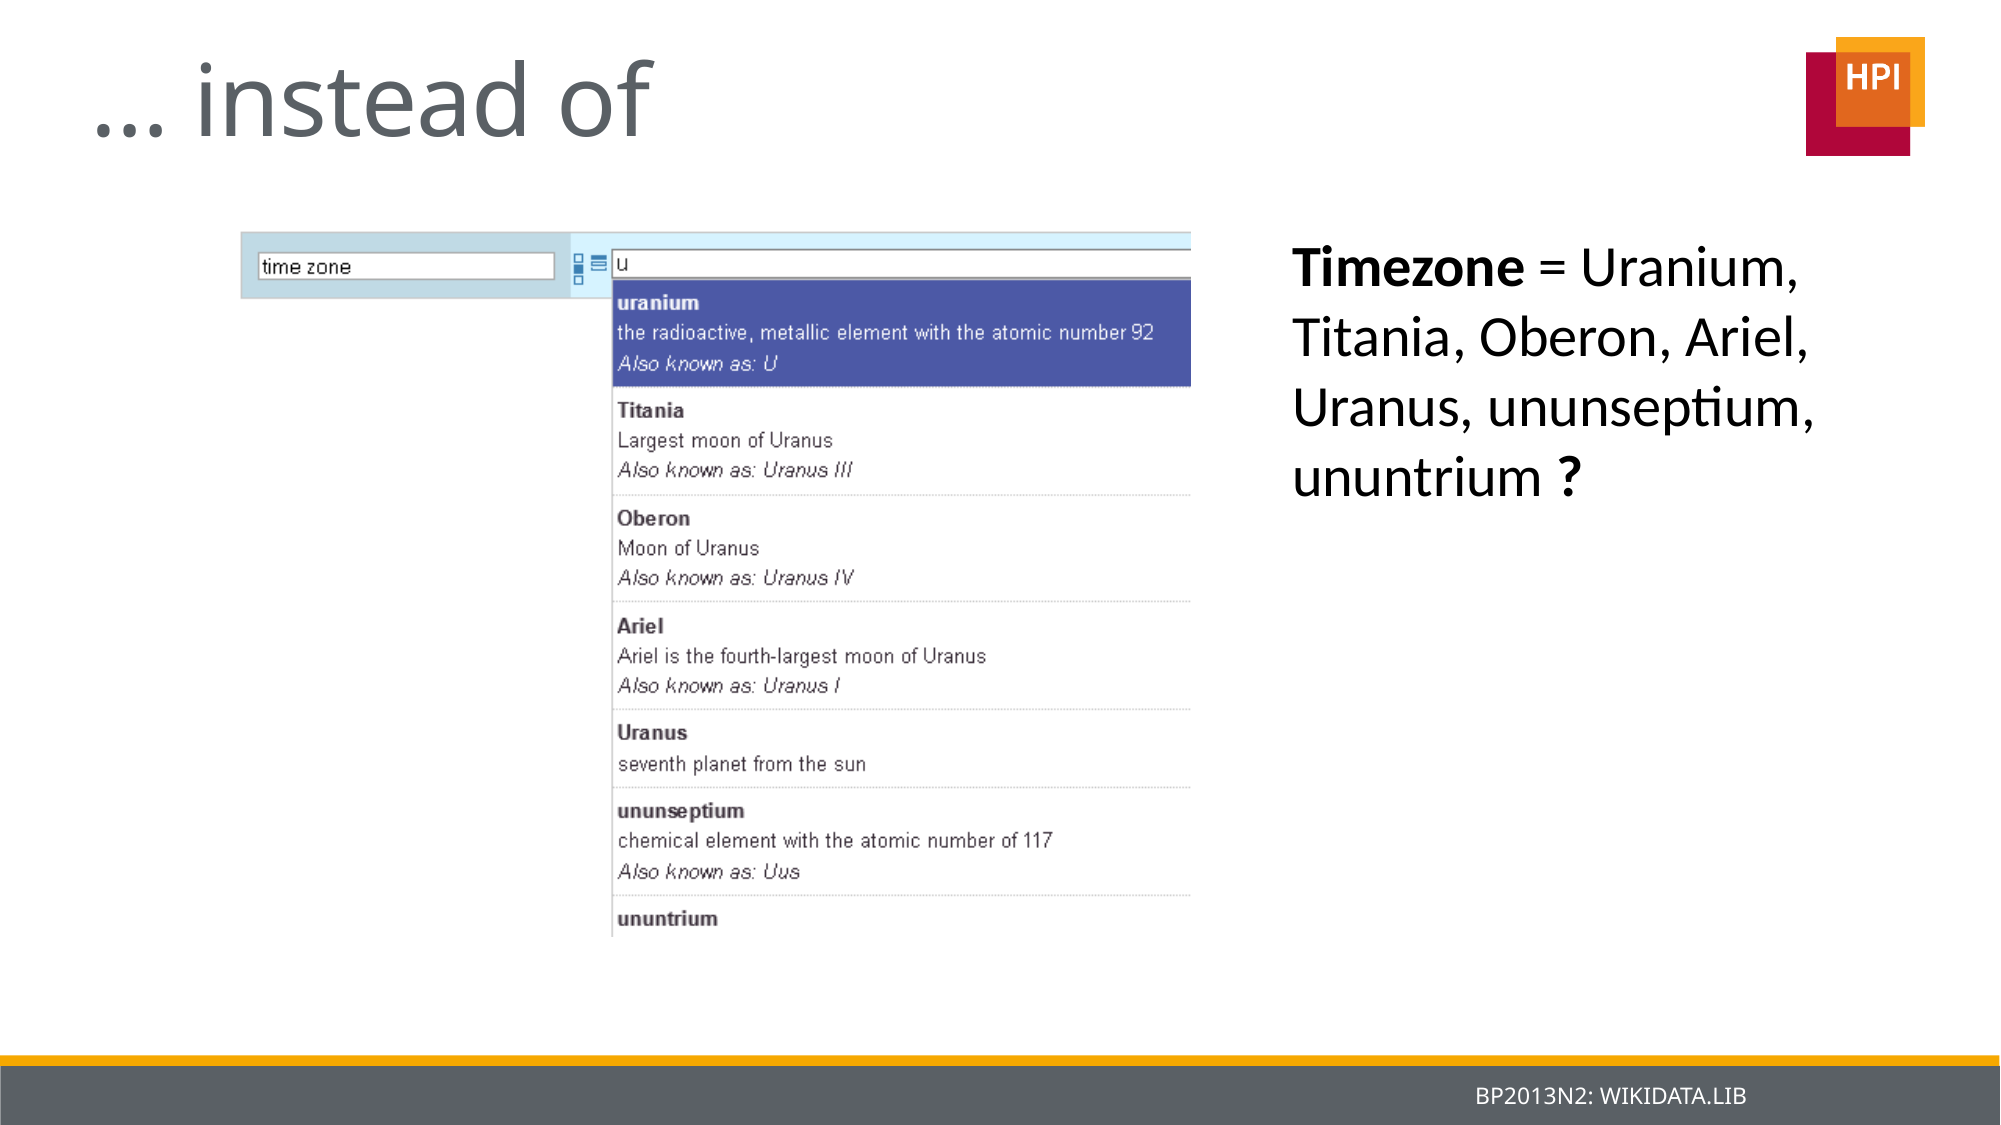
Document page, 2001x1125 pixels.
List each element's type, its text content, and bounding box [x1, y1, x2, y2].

picture [1806, 37, 1925, 156]
footer BP2013N2: WIKIDATA.LIB [238, 1065, 1763, 1125]
text_box Timezone = Uranium, Titania, Oberon, Ariel, Uranus, ununseptium, ununtrium ? [1277, 221, 1844, 516]
picture [229, 220, 1192, 938]
title … instead of [75, 0, 1732, 165]
